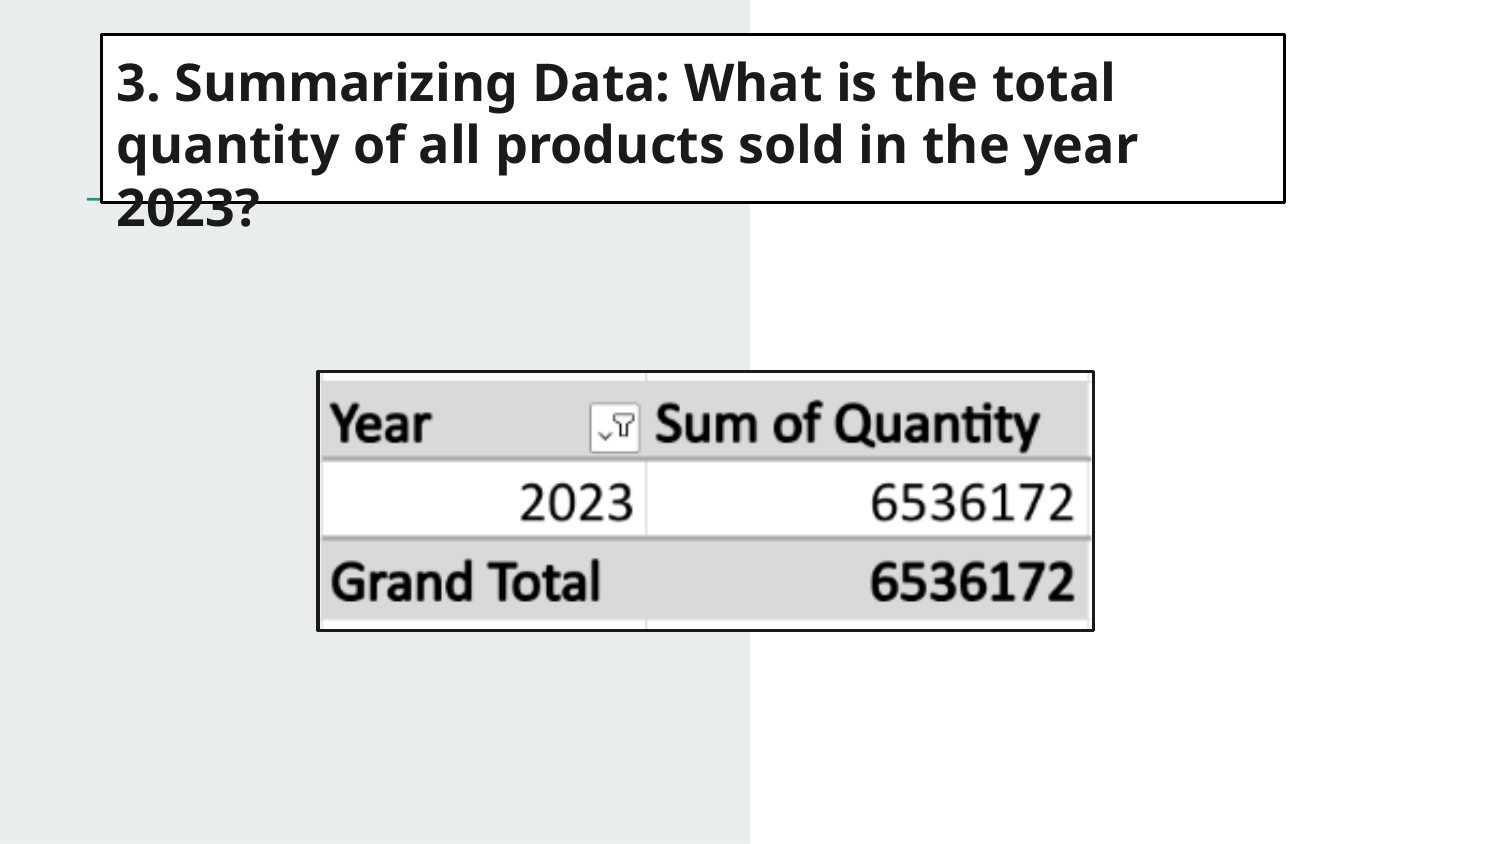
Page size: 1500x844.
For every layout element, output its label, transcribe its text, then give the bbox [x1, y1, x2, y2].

title 3. Summarizing Data: What is the total quantity of all products sold in the year 2023? [101, 34, 1285, 203]
picture [319, 373, 1092, 629]
list 1 [848, 221, 1403, 719]
